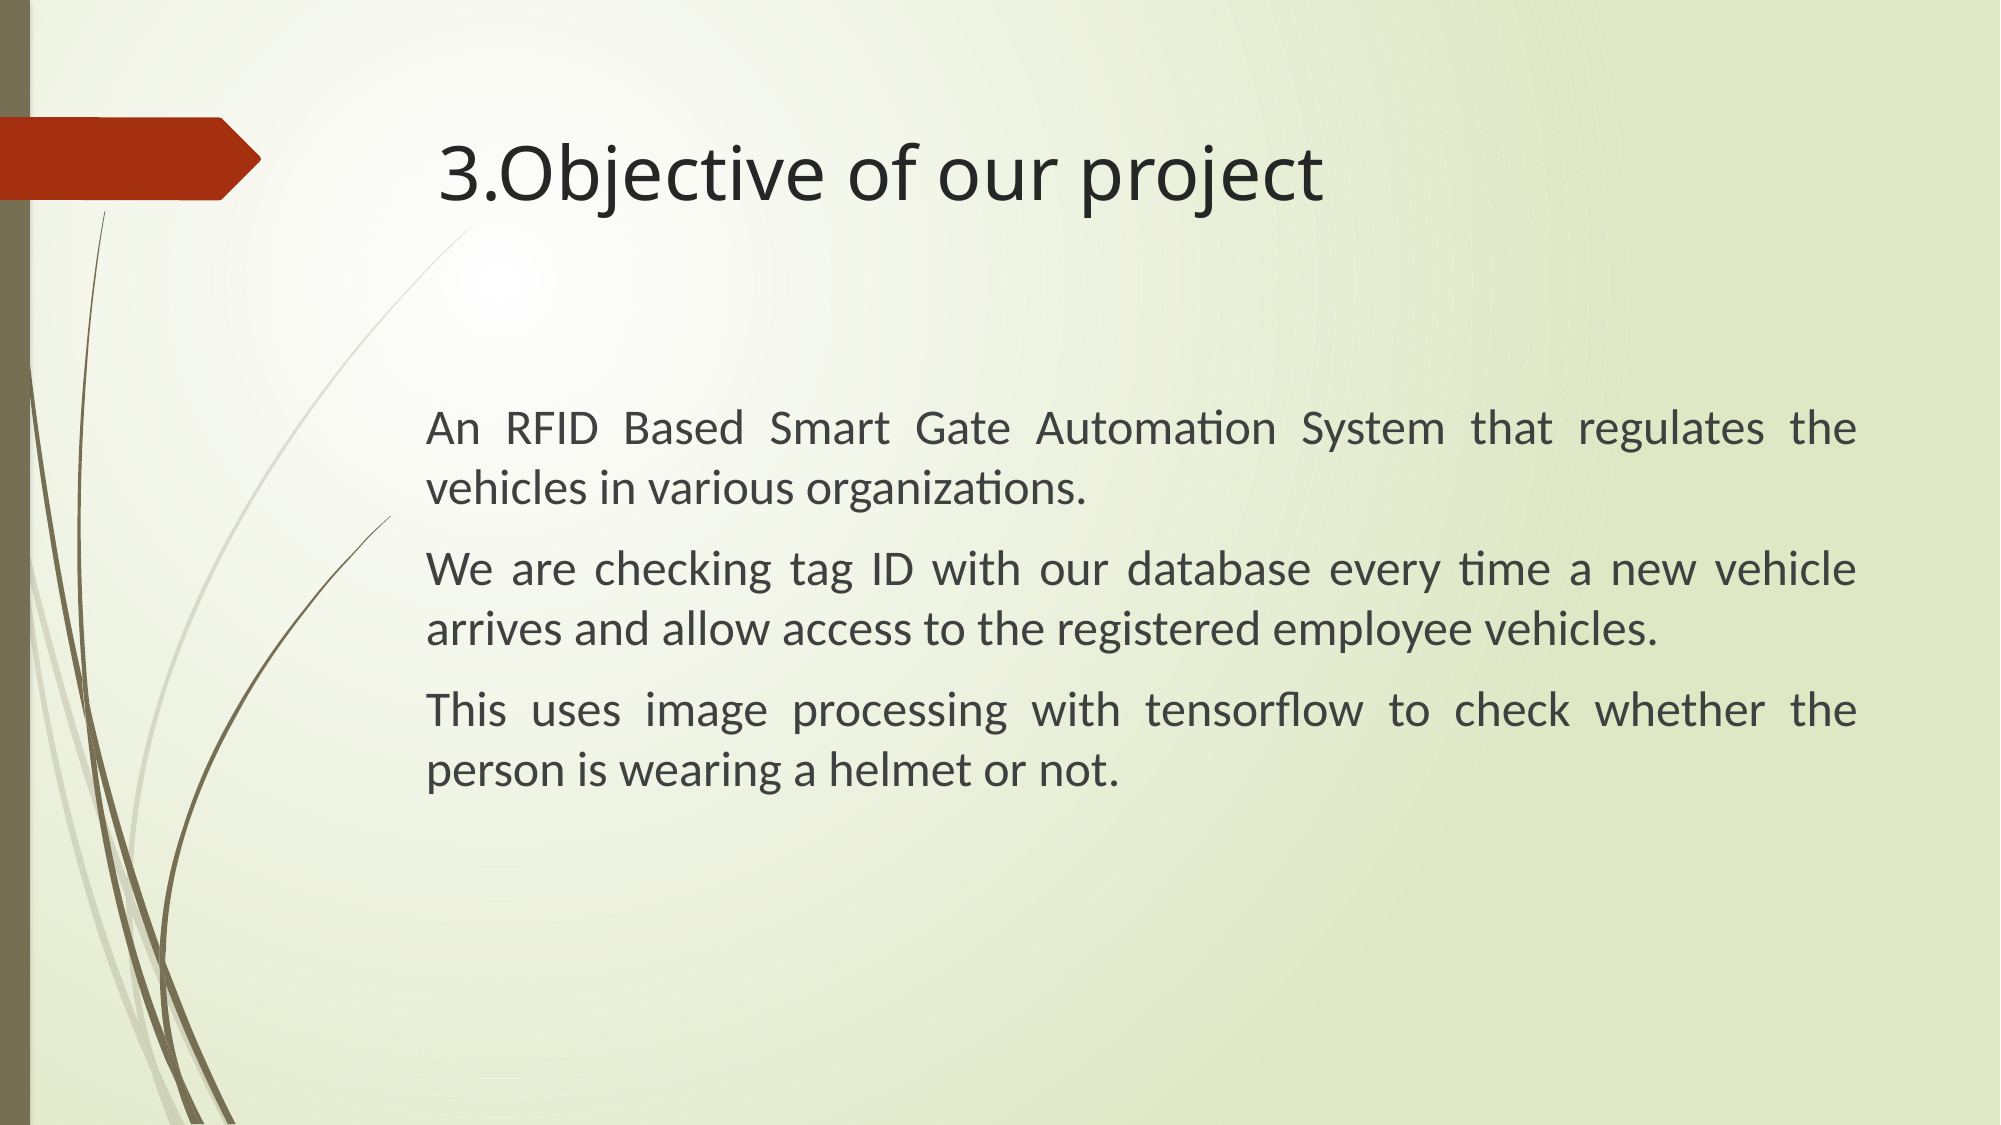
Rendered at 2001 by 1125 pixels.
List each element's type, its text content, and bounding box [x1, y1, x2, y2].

title 3.Objective of our project [423, 118, 1886, 329]
list An RFID Based Smart Gate Automation System that regulates the vehicles in various organizations. We are checking tag ID with our database every time a new vehicle arrives and allow access to the registered employee vehicles. This uses image processing with tensorflow to check whether the person is wearing a helmet or not. [410, 387, 1874, 1007]
